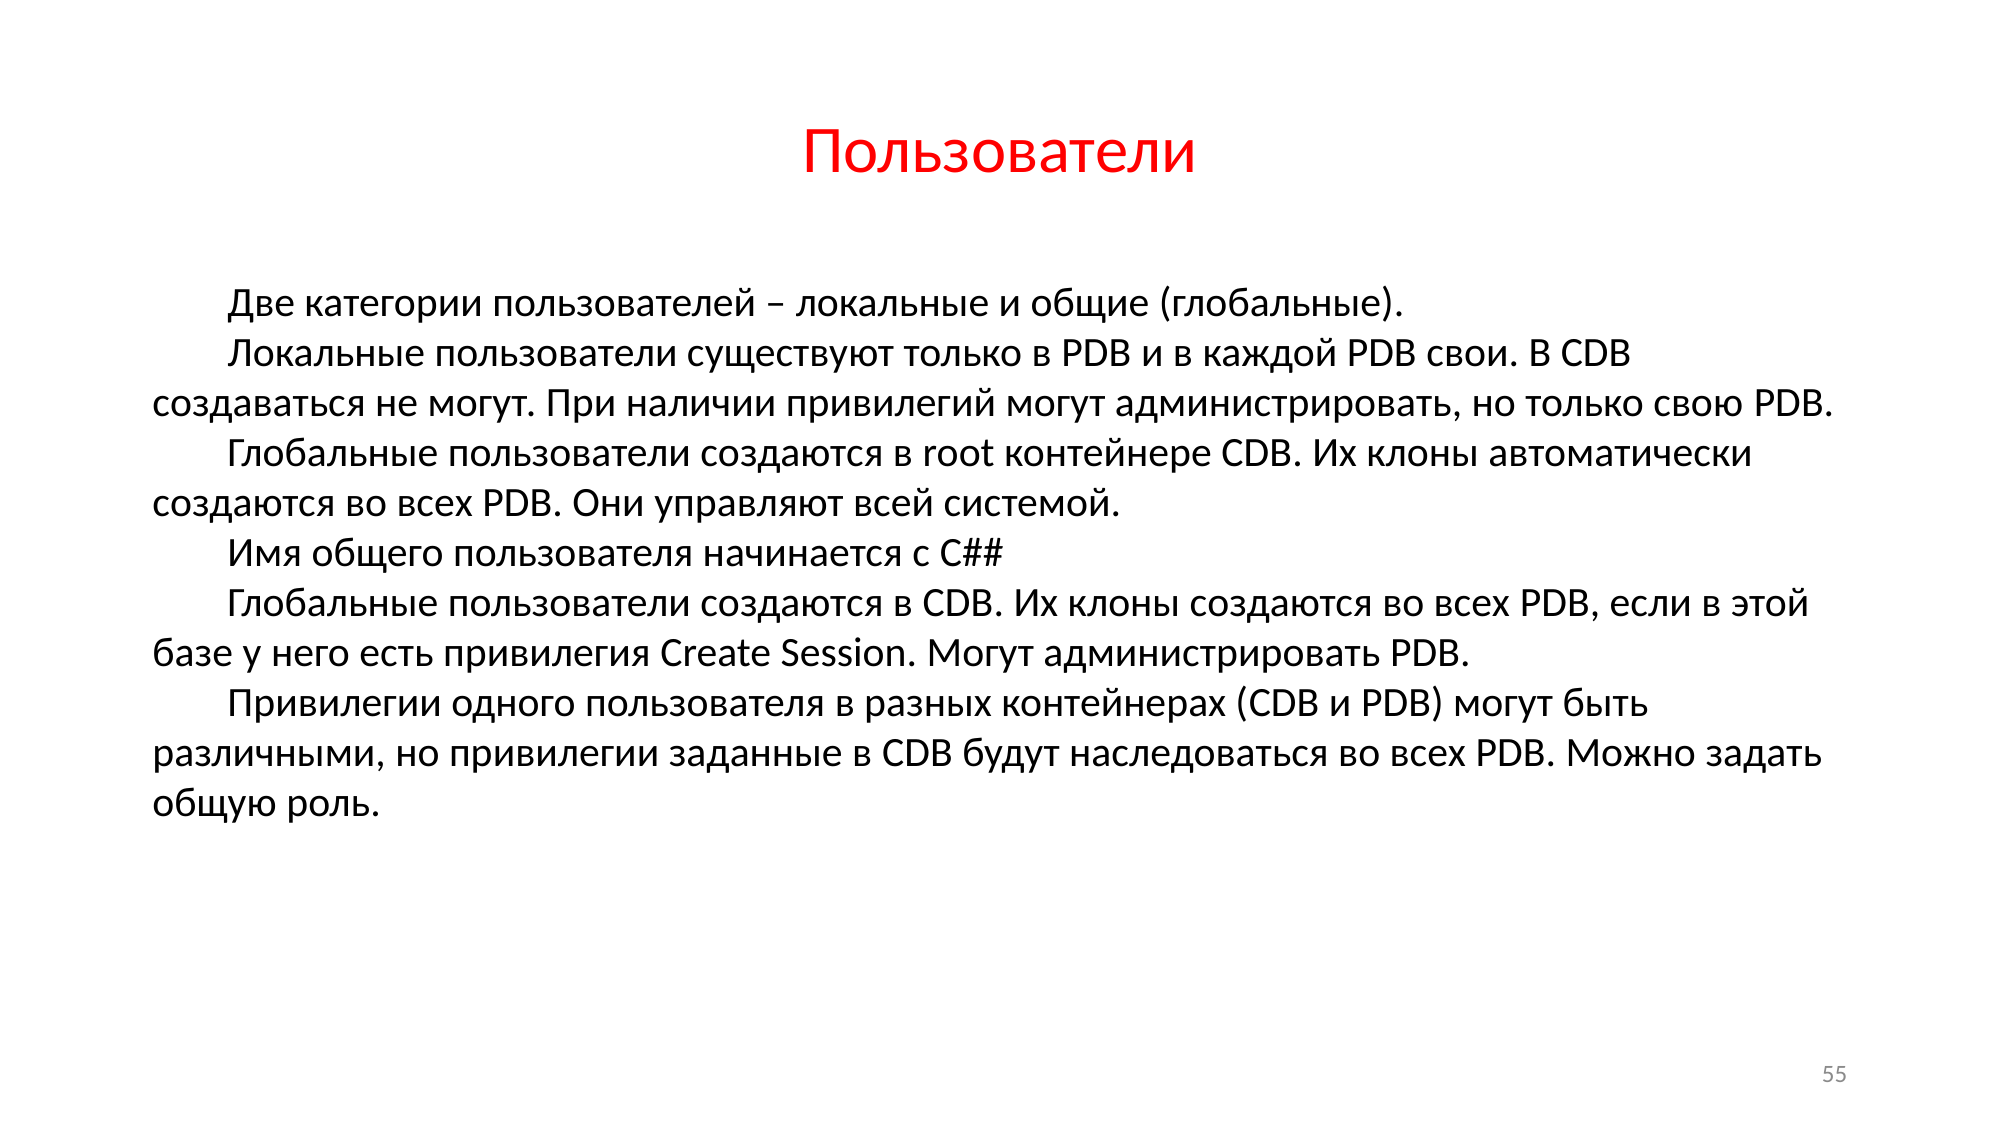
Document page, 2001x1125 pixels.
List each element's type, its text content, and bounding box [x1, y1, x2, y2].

title Пользователи [137, 95, 1863, 208]
list Две категории пользователей – локальные и общие (глобальные). Локальные пользователи существуют только в PDB и в каждой PDB свои. B CDB создаваться не могут. При наличии привилегий могут администрировать, но только свою PDB. Глобальные пользователи создаются в root контейнере CDB. Их клоны автоматически создаются во всех PDB. Они управляют всей системой. Имя общего пользователя начинается с C## Глобальные пользователи создаются в CDB. Их клоны создаются во всех PDB, если в этой базе у него есть привилегия Create Session. Могут администрировать PDB. Привилегии одного пользователя в разных контейнерах (CDB и PDB) могут быть различными, но привилегии заданные в CDB будут наследоваться во всех PDB. Можно задать общую роль. [137, 266, 1863, 1008]
slide_number 55 [1412, 1042, 1863, 1103]
